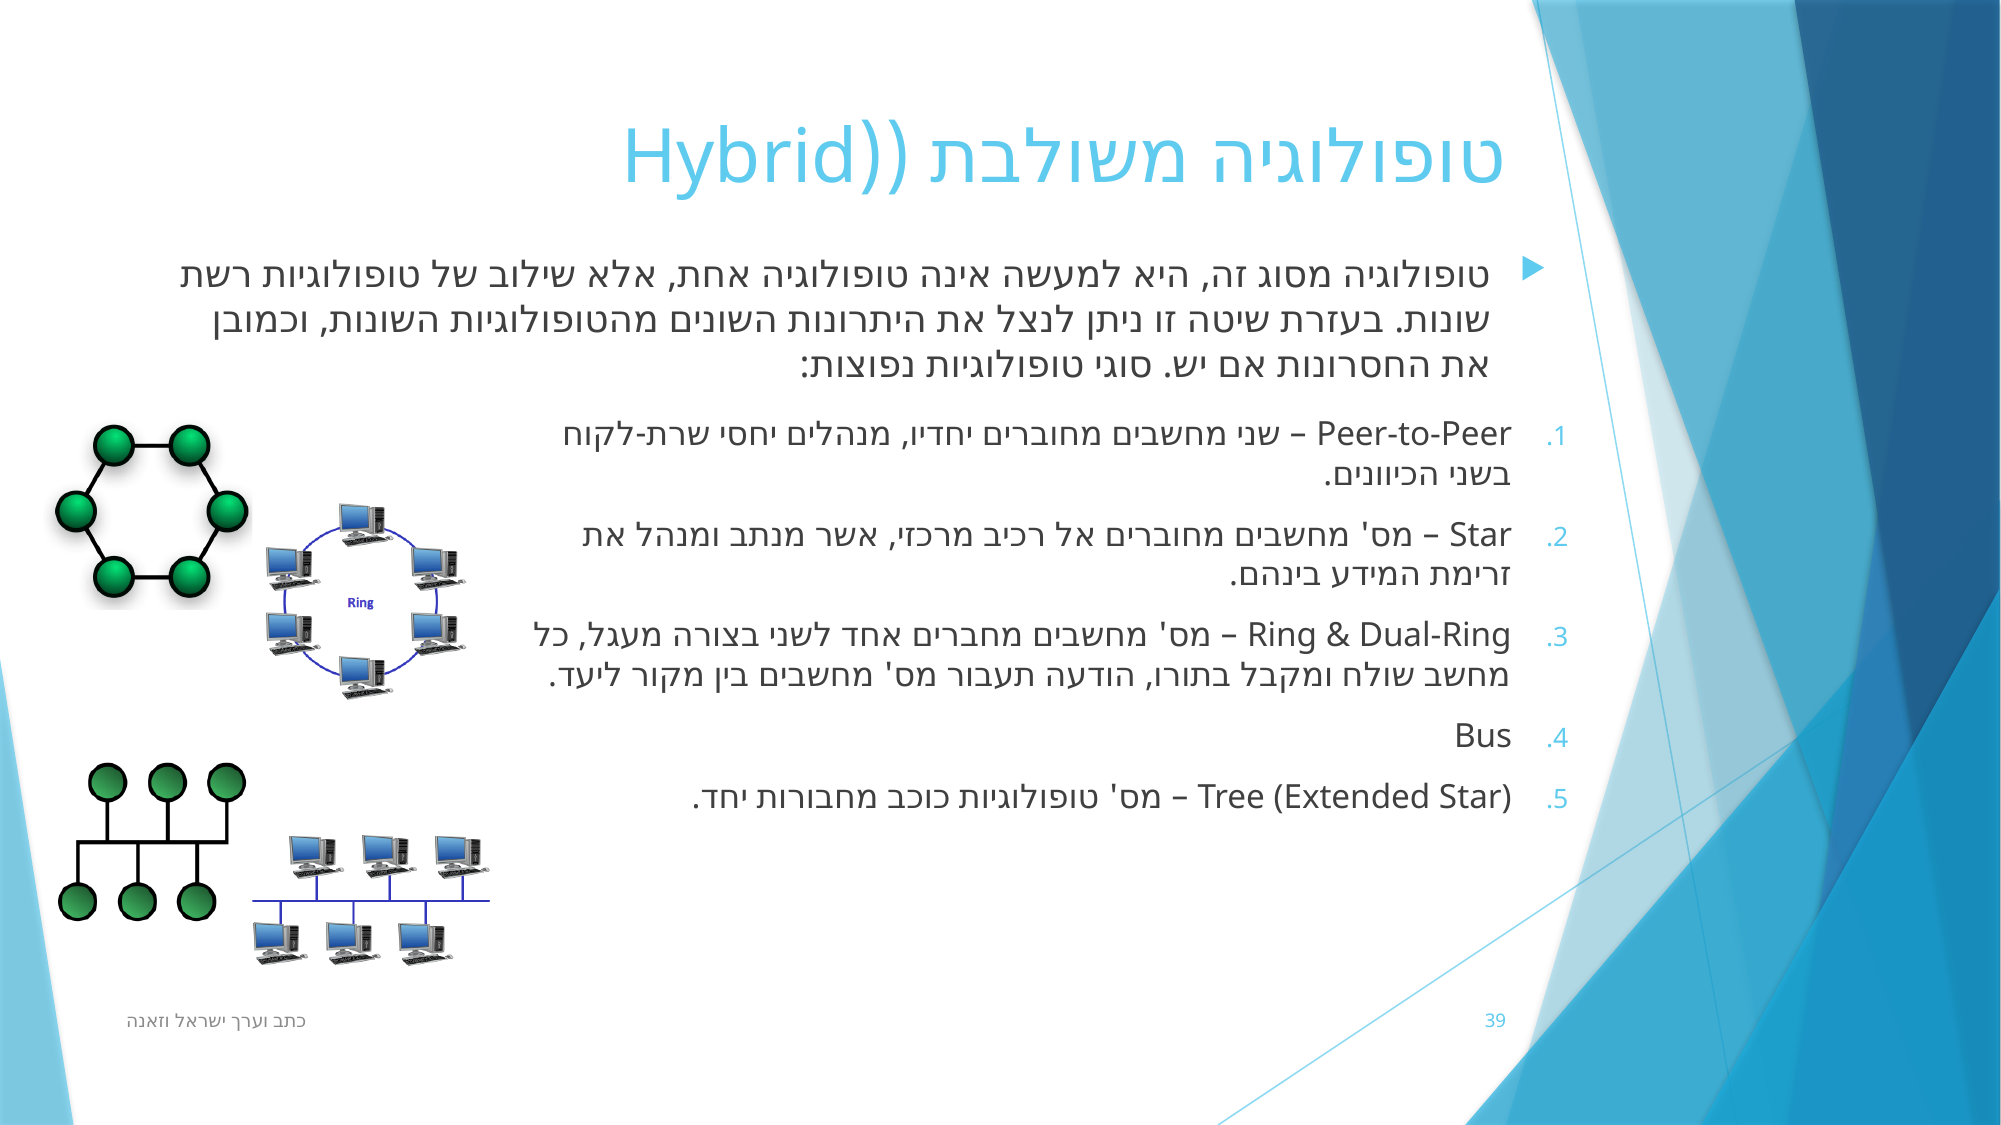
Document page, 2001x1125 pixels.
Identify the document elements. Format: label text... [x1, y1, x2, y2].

title טופולוגיה משולבת ((Hybrid [111, 99, 1522, 317]
footer כתב וערך ישראל וזאנה [111, 991, 1145, 1051]
slide_number 39 [1409, 991, 1522, 1051]
picture [43, 419, 471, 703]
picture [54, 745, 503, 971]
list טופולוגיה מסוג זה, היא למעשה אינה טופולוגיה אחת, אלא שילוב של טופולוגיות רשת שונות. בעזרת שיטה זו ניתן לנצל את היתרונות השונים מהטופולוגיות השונות, וכמובן את החסרונות אם יש. סוגי טופולוגיות נפוצות: [152, 243, 1563, 433]
text_box Peer-to-Peer – שני מחשבים מחוברים יחדיו, מנהלים יחסי שרת-לקוח בשני הכיוונים. Star – מס' מחשבים מחוברים אל רכיב מרכזי, אשר מנתב ומנהל את זרימת המידע בינהם. Ring & Dual-Ring – מס' מחשבים מחברים אחד לשני בצורה מעגל, כל מחשב שולח ומקבל בתורו, הודעה תעבור מס' מחשבים בין מקור ליעד. Bus Tree (Extended Star) – מס' טופולוגיות כוכב מחבורות יחד. [488, 404, 1584, 823]
